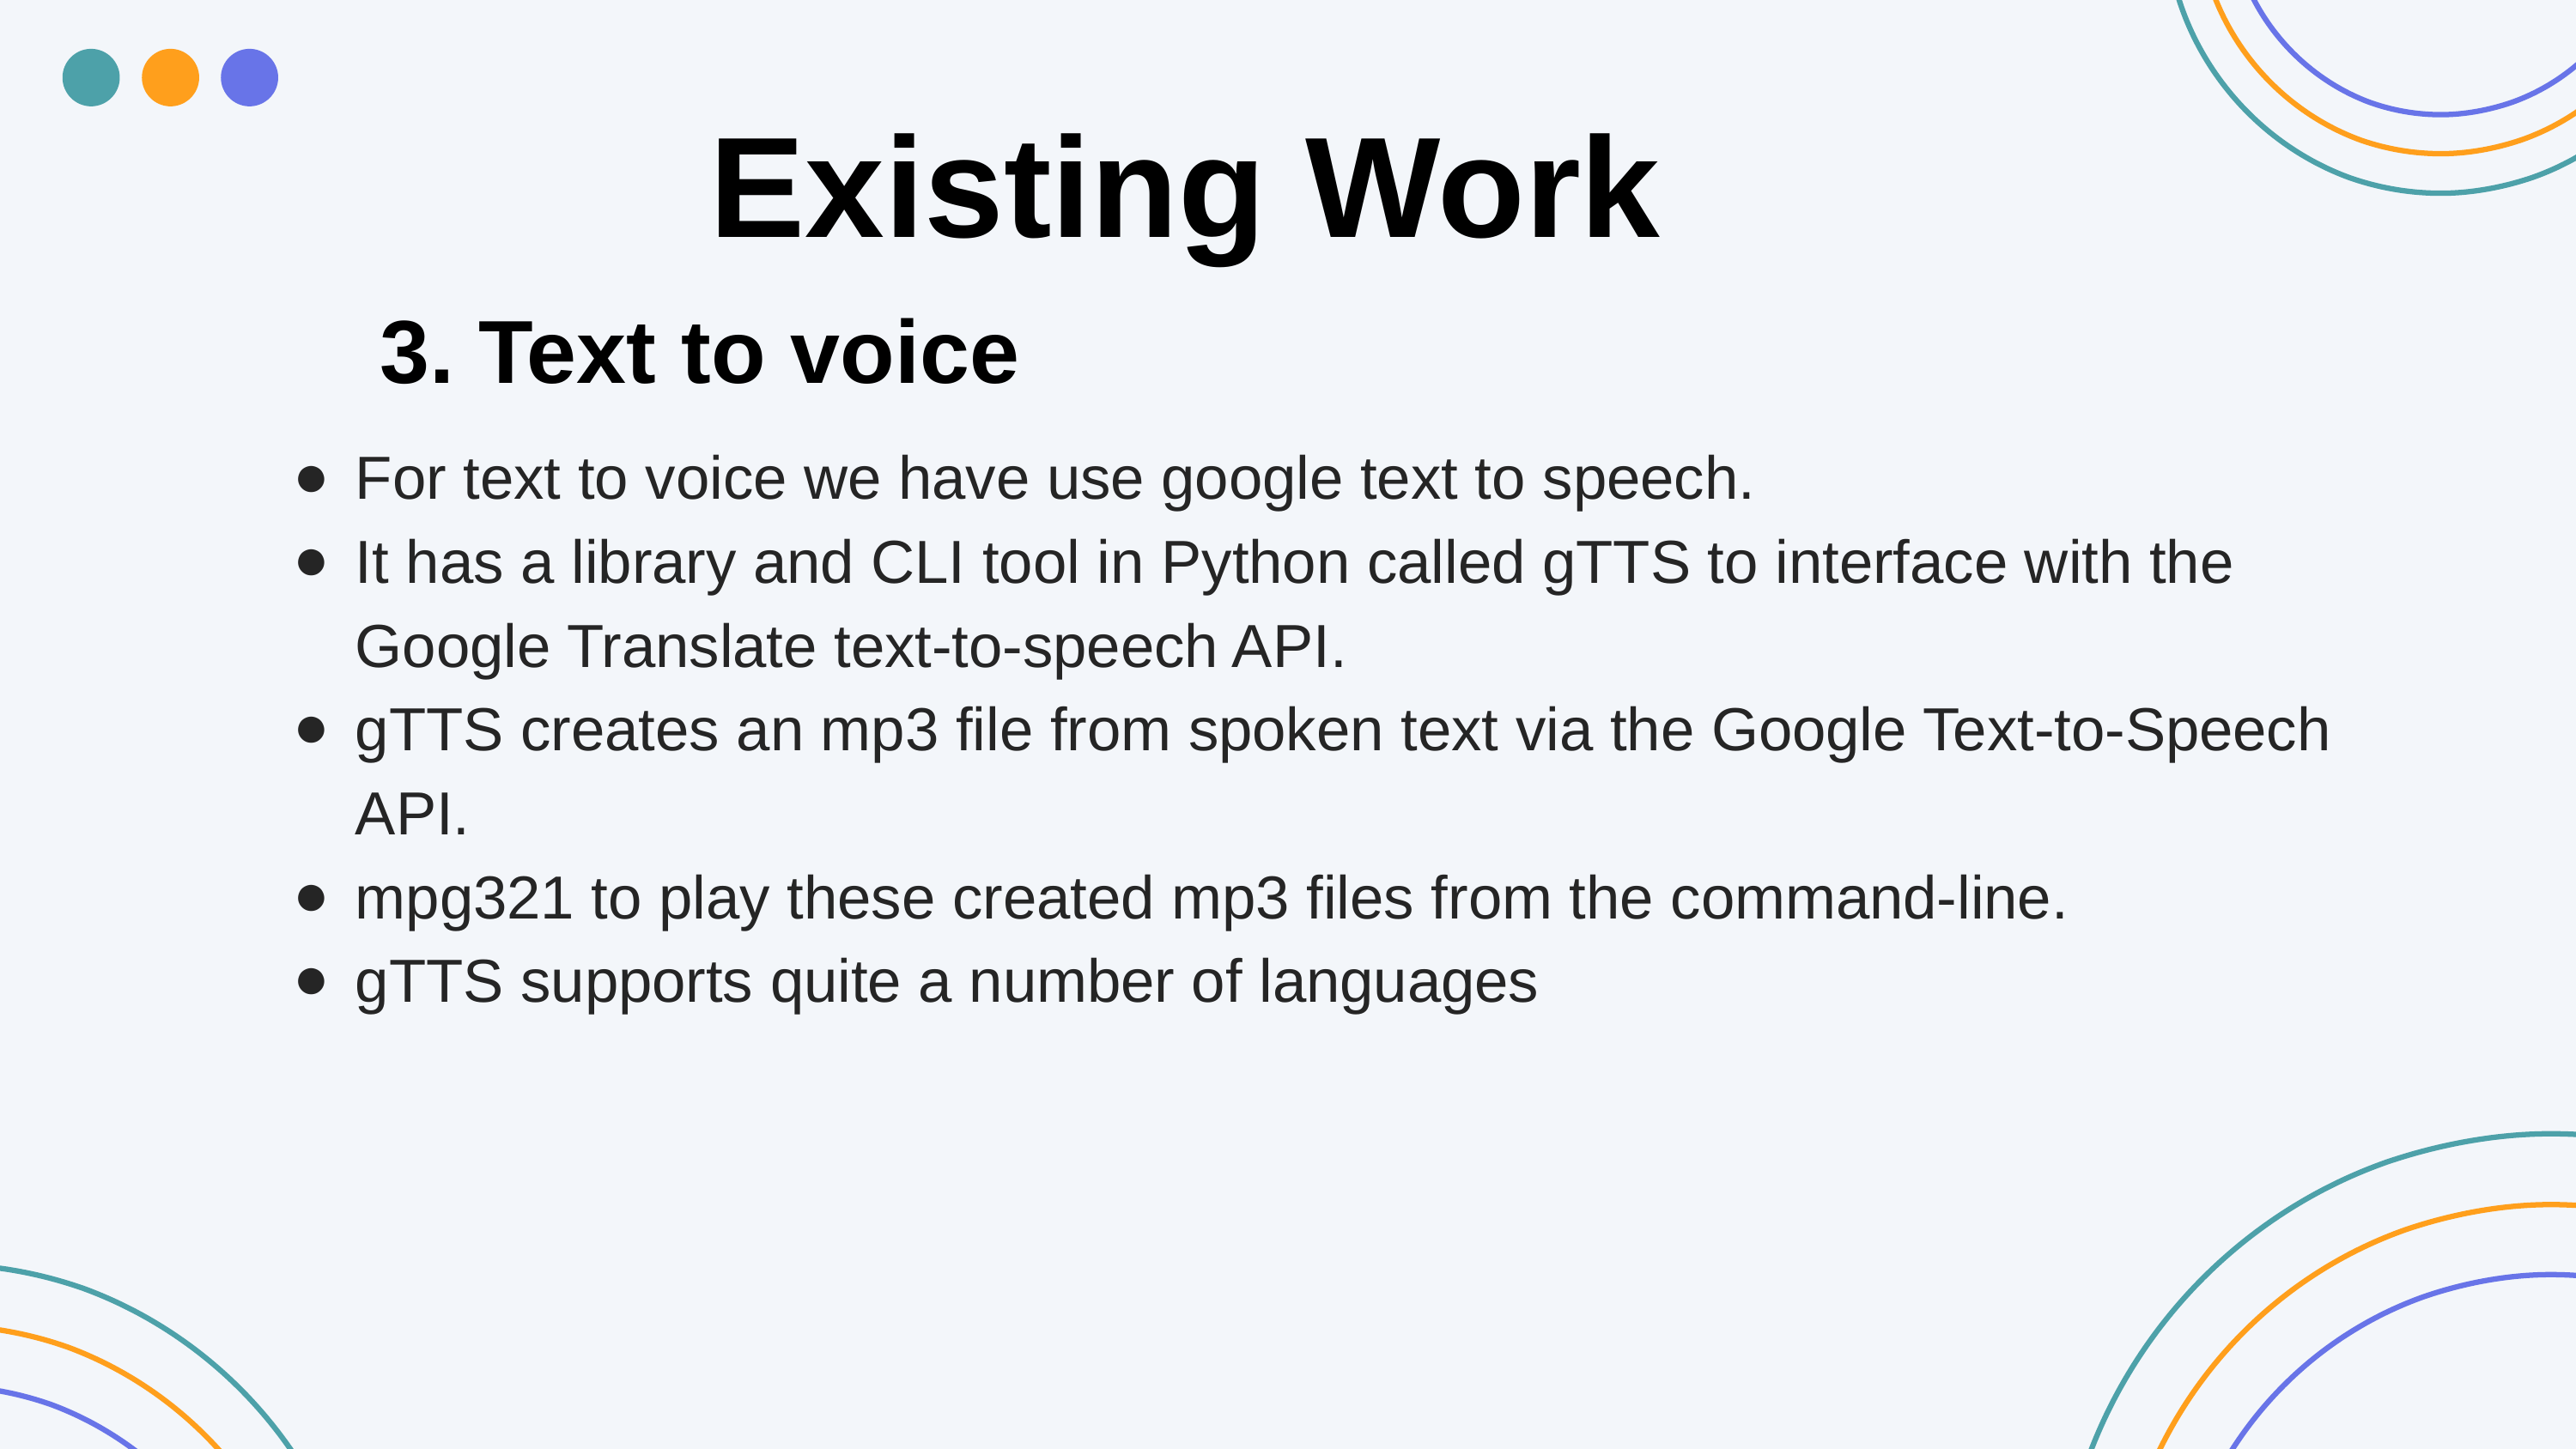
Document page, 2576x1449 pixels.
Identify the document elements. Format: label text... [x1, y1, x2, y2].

text_box For text to voice we have use google text to speech. It has a library and CLI tool in Python called gTTS to interface with the Google Translate text-to-speech API. gTTS creates an mp3 file from spoken text via the Google Text-to-Speech API. mpg321 to play these created mp3 files from the command-line. gTTS supports quite a number of languages [278, 415, 2443, 1028]
text_box 3. Text to voice [367, 280, 1550, 414]
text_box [62, 48, 120, 107]
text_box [0, 1264, 368, 1449]
text_box Existing Work [696, 81, 1880, 279]
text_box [2057, 1133, 2576, 1449]
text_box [220, 48, 279, 107]
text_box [141, 48, 200, 107]
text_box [2166, 0, 2576, 194]
